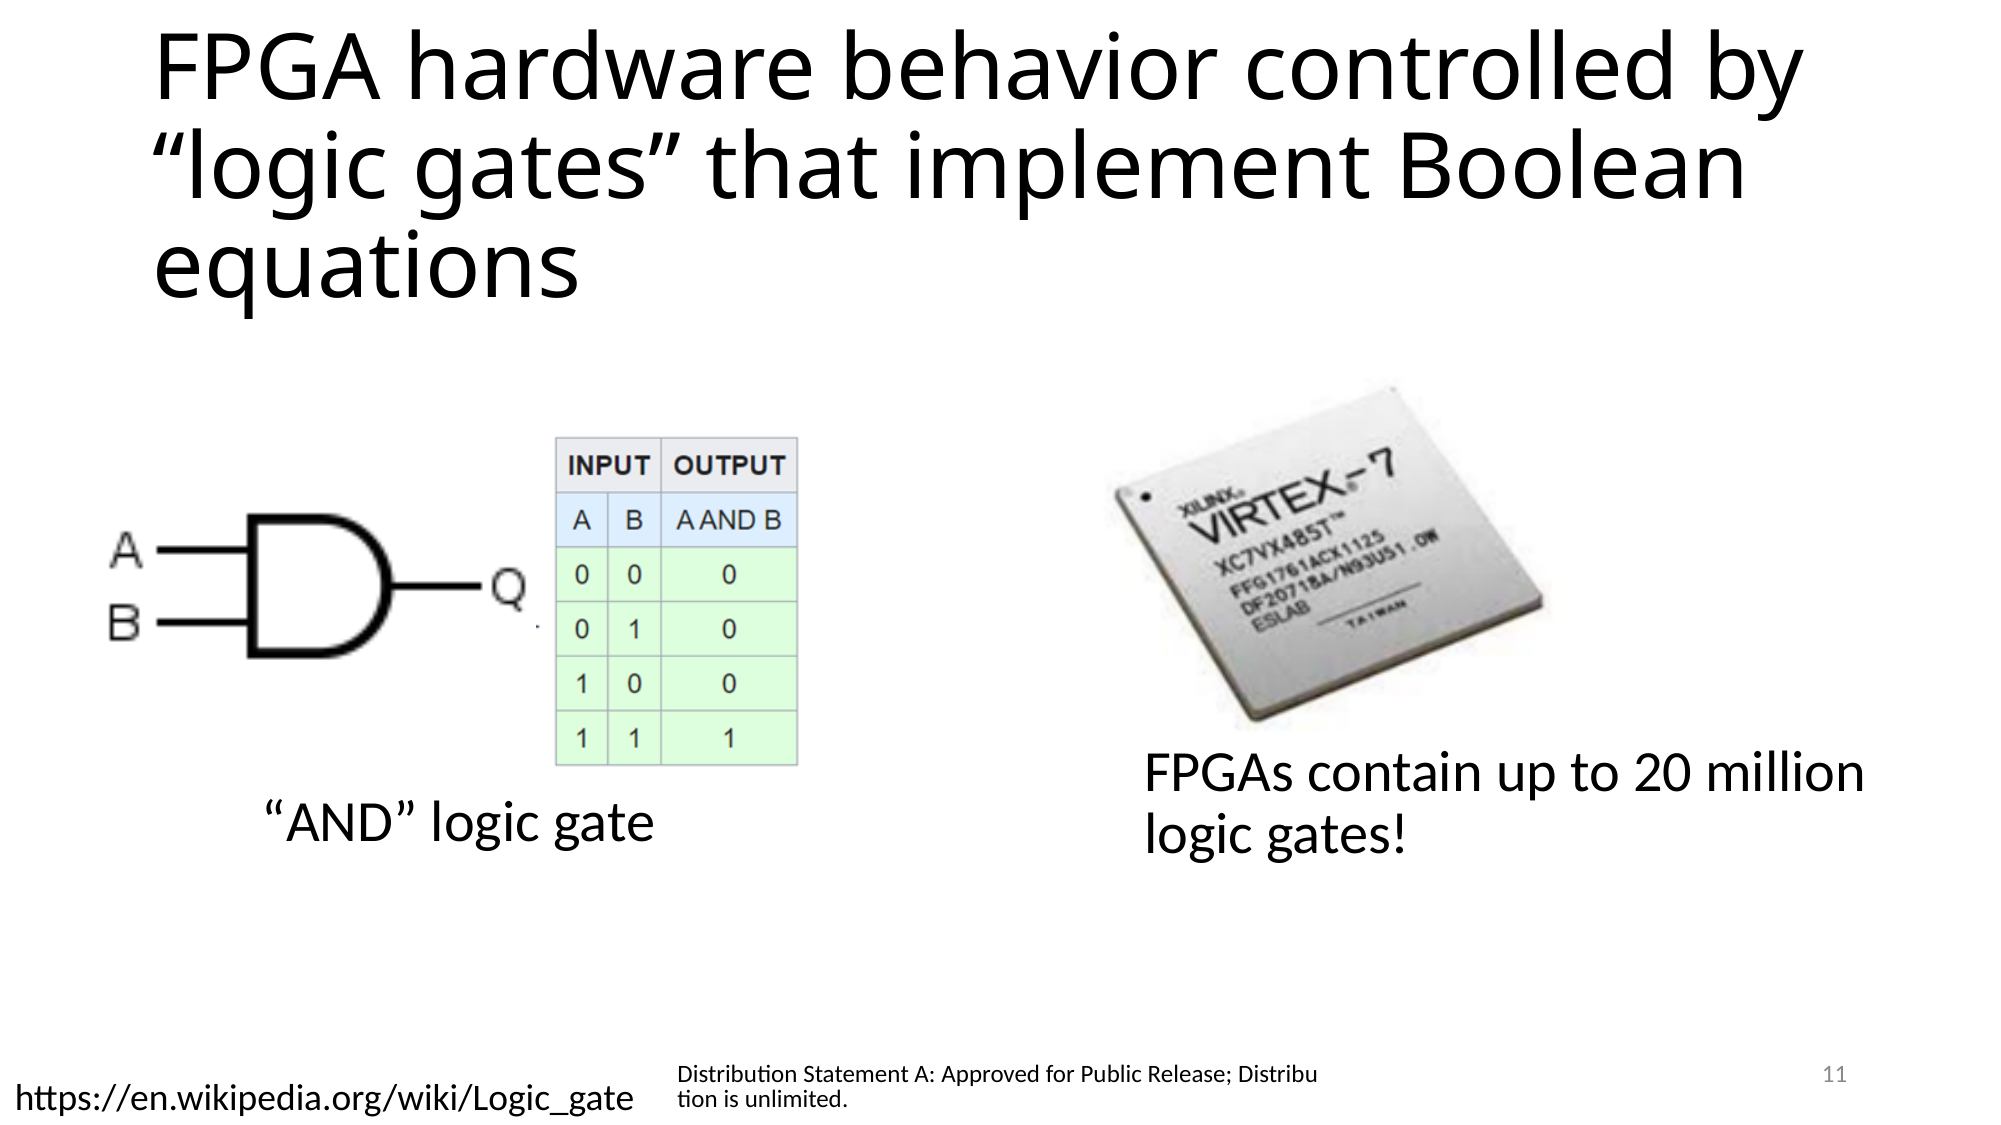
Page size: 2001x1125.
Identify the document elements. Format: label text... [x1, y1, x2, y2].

text_box https://en.wikipedia.org/wiki/Logic_gate [0, 1065, 1000, 1125]
picture [1080, 368, 1570, 738]
slide_number 11 [1412, 1042, 1863, 1103]
text_box FPGAs contain up to 20 million logic gates! [1129, 733, 1977, 913]
footer Distribution Statement A: Approved for Public Release; Distribution is unlimited. [662, 1042, 1338, 1103]
title FPGA hardware behavior controlled by “logic gates” that implement Boolean equations [137, 59, 1863, 278]
text_box “AND” logic gate [246, 783, 1015, 1031]
picture [104, 414, 811, 784]
